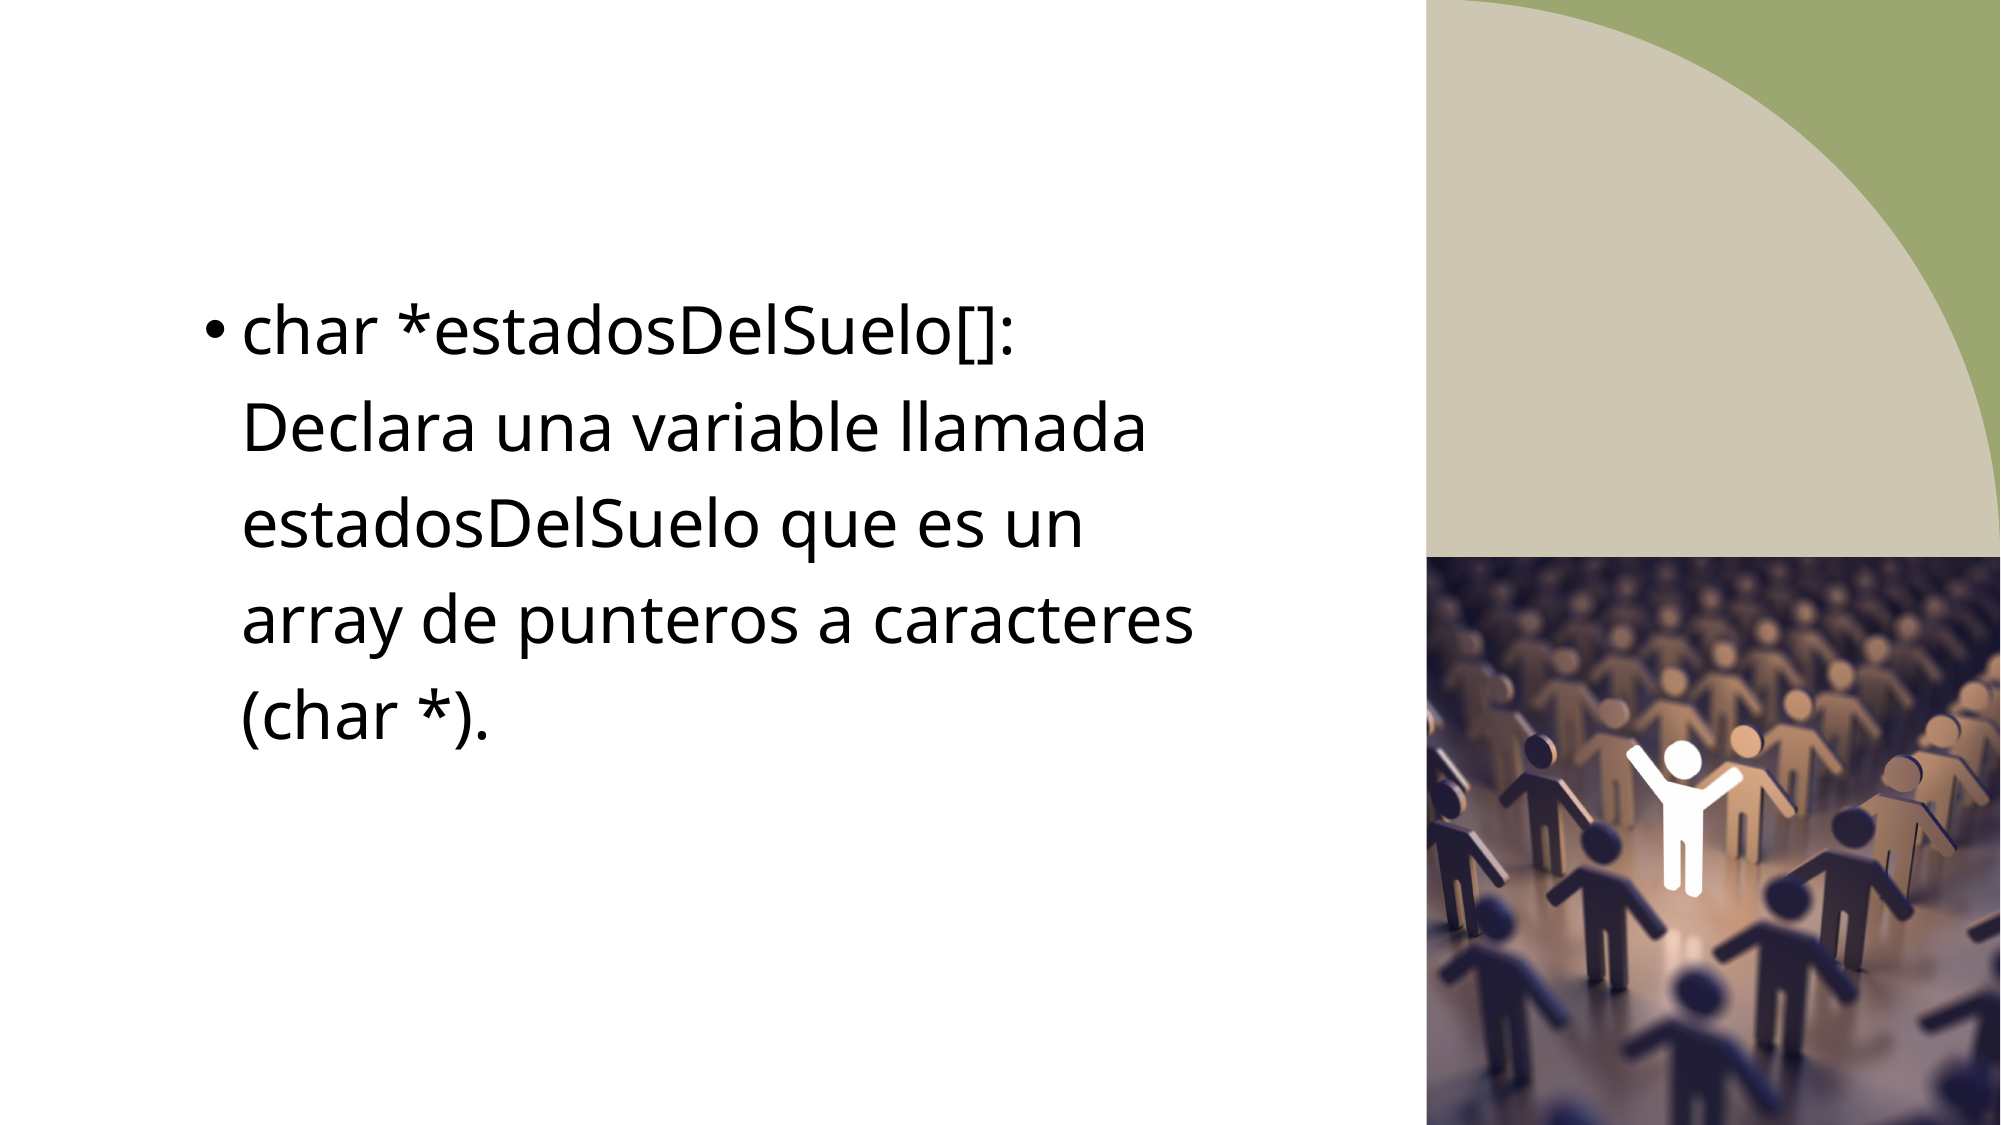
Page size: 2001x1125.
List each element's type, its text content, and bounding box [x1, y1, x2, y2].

list char *estadosDelSuelo[]: Declara una variable llamada estadosDelSuelo que es un array de punteros a caracteres (char *). [188, 264, 1238, 842]
text_box [0, 0, 1426, 1125]
text_box [1486, 0, 2000, 508]
text_box [1425, 0, 2000, 559]
picture [1426, 557, 2001, 1125]
